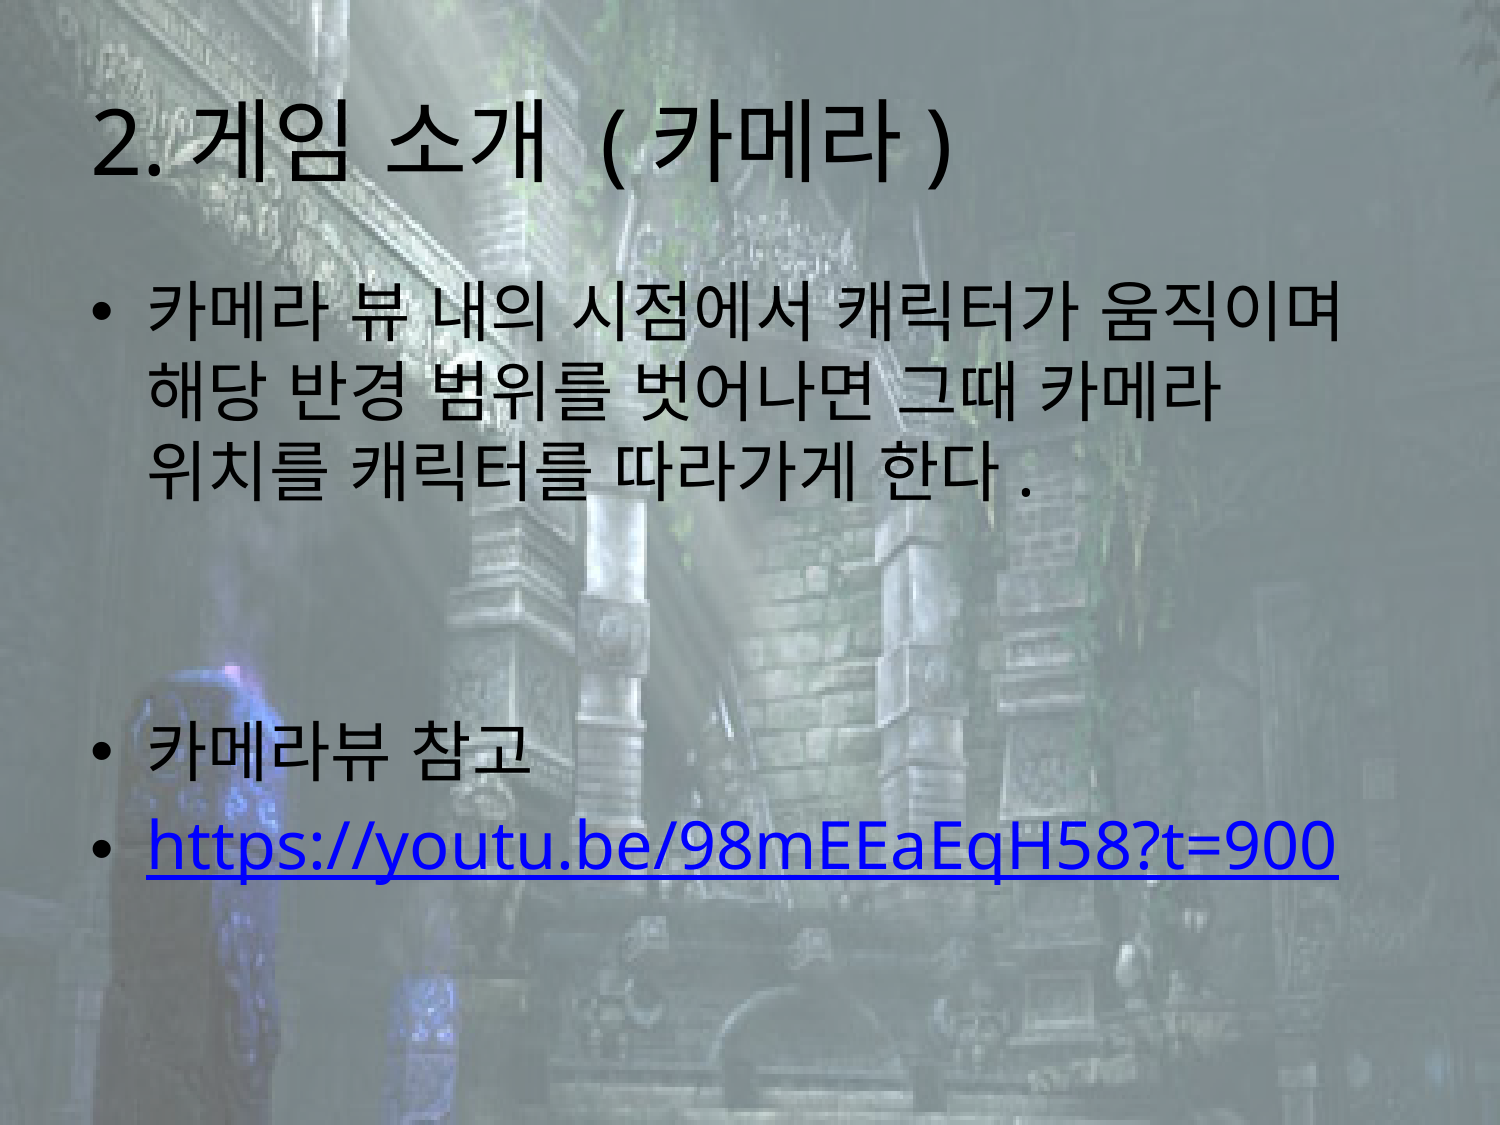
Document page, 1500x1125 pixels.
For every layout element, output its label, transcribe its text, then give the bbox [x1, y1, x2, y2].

list 카메라 뷰 내의 시점에서 캐릭터가 움직이며 해당 반경 범위를 벗어나면 그때 카메라 위치를 캐릭터를 따라가게 한다. 카메라뷰 참고 https://youtu.be/98mEEaEqH58?t=900 [75, 262, 1425, 1005]
title 2.게임 소개 (카메라) [75, 45, 1425, 233]
